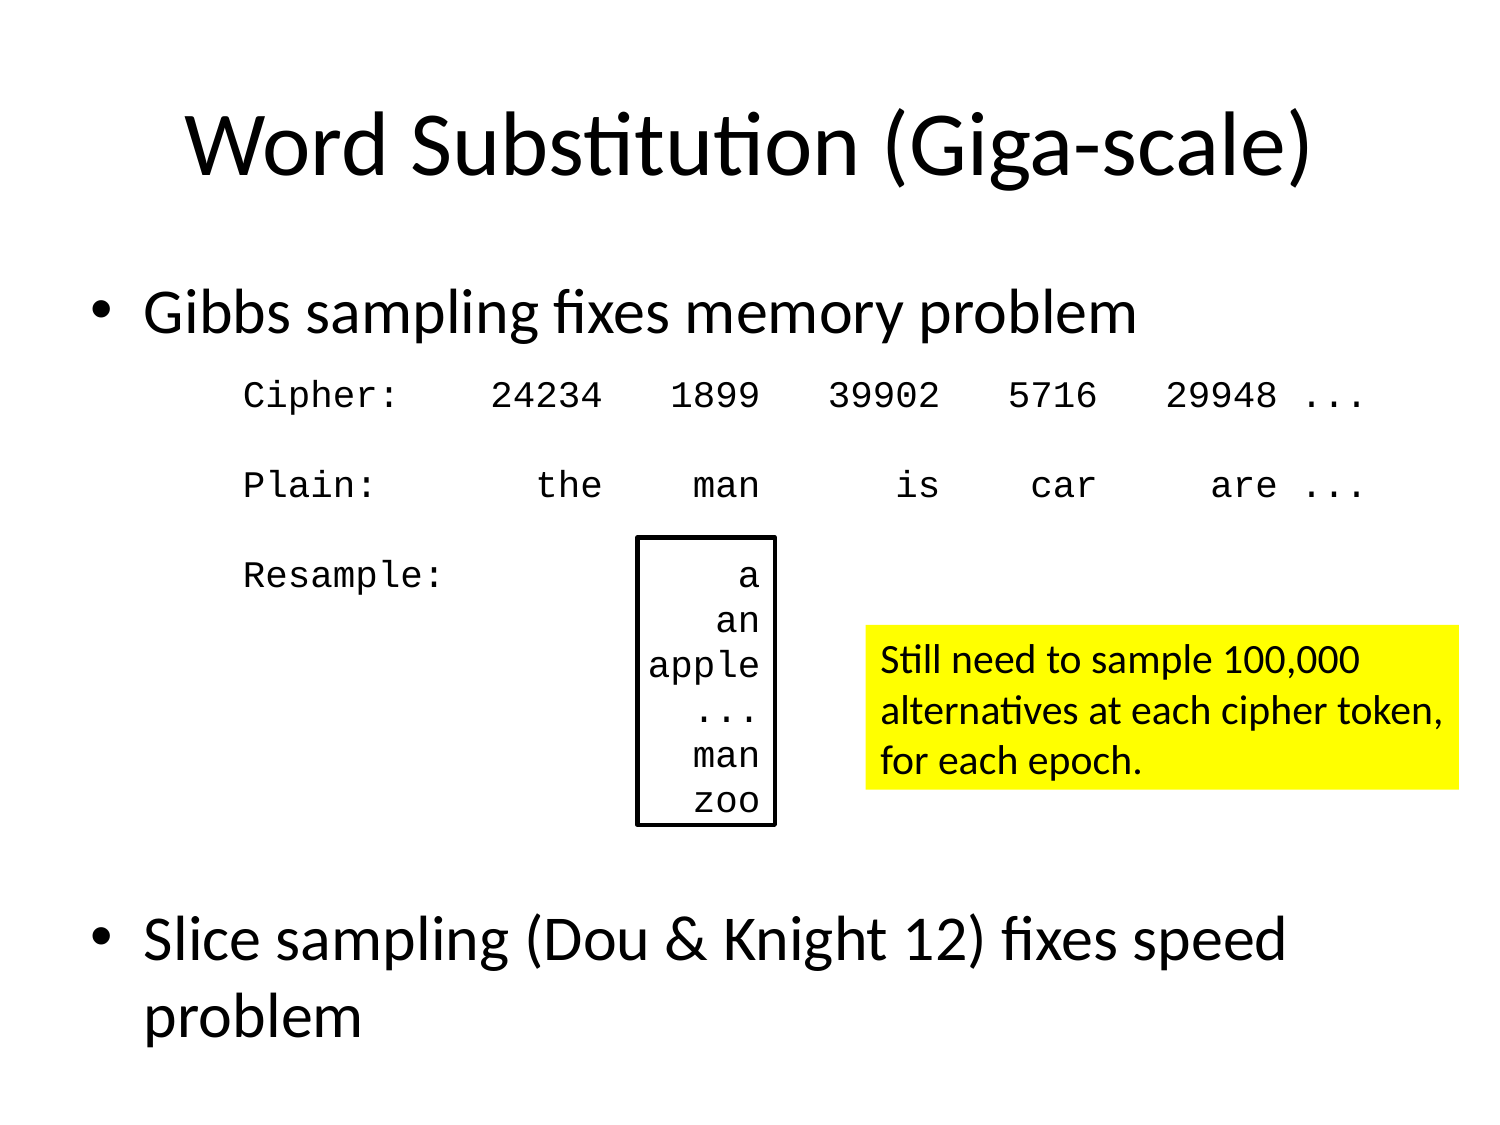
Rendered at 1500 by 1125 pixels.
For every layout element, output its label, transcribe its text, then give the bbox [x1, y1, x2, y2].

list Gibbs sampling fixes memory problem Slice sampling (Dou & Knight 12) fixes speed problem [75, 262, 1425, 1063]
title Word Substitution (Giga-scale) [75, 45, 1425, 233]
text_box [635, 535, 777, 827]
text_box Still need to sample 100,000 alternatives at each cipher token, for each epoch. [865, 624, 1459, 790]
text_box Cipher: 24234 1899 39902 5716 29948 ... Plain: the man is car are ... Resample: a an apple ... man zoo [228, 362, 1383, 828]
